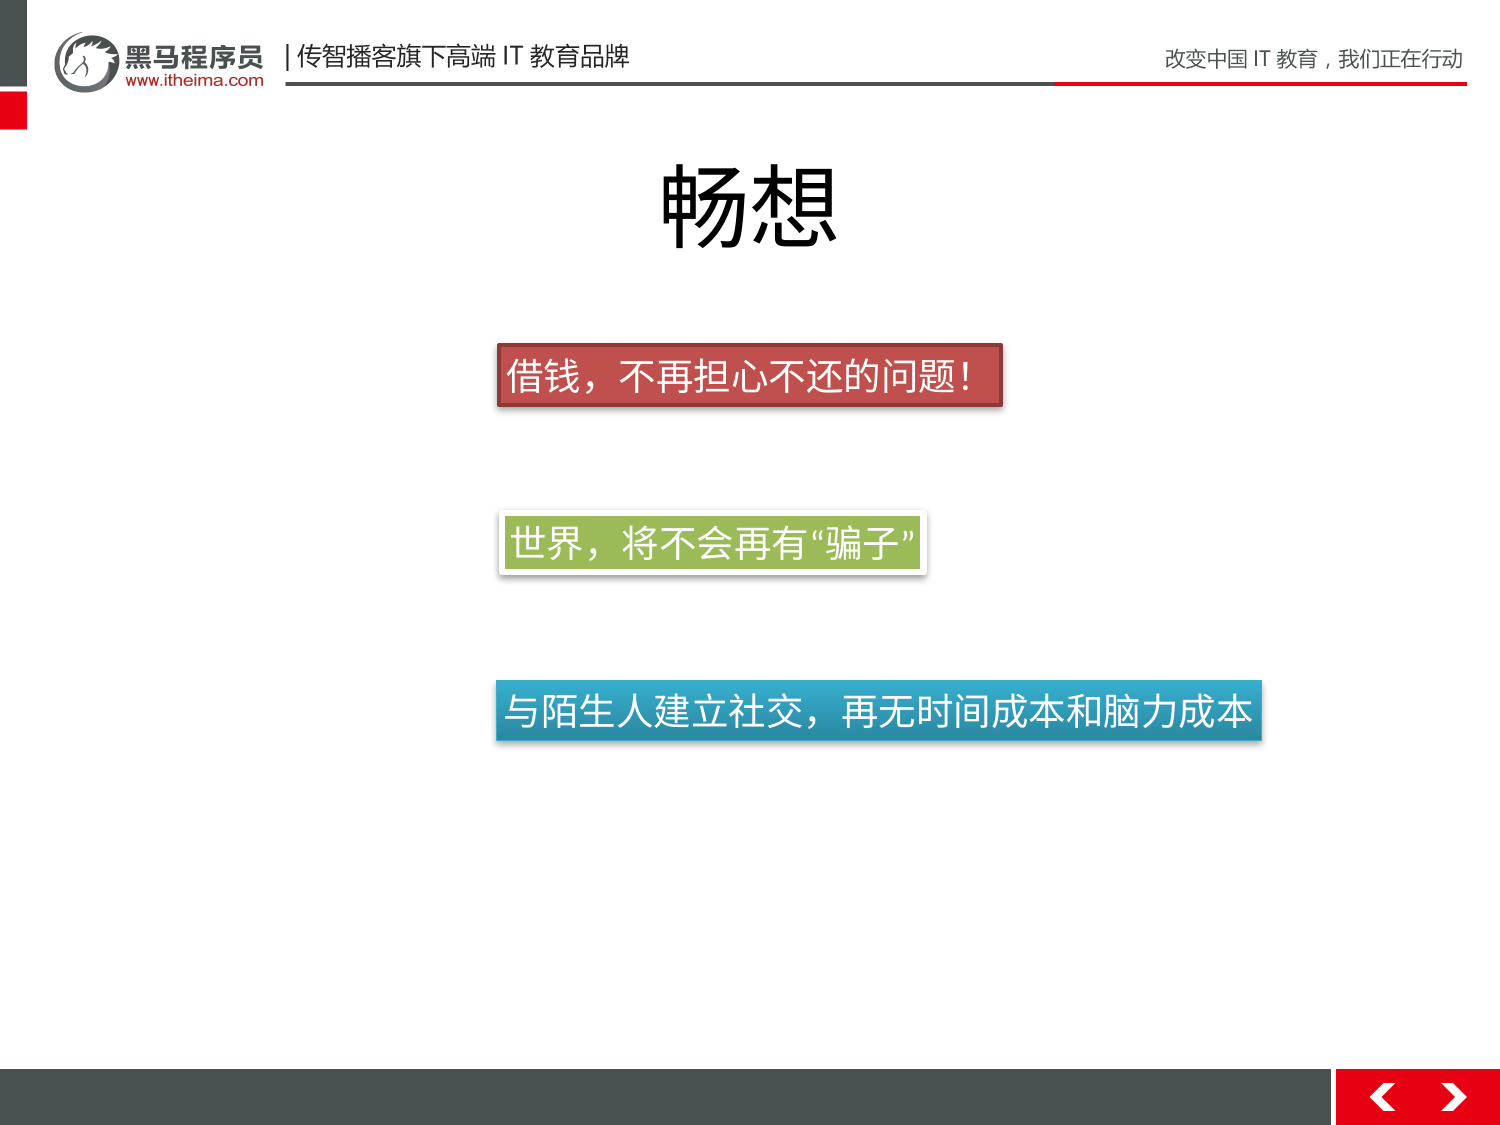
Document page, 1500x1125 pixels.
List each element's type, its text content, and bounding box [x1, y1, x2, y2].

text_box 世界，将不会再有“骗子” [501, 512, 924, 573]
text_box 与陌生人建立社交，再无时间成本和脑力成本 [496, 680, 1262, 741]
text_box 借钱，不再担心不还的问题！ [498, 345, 1002, 406]
picture [0, 0, 1500, 1125]
text_box 畅想 [650, 142, 850, 267]
